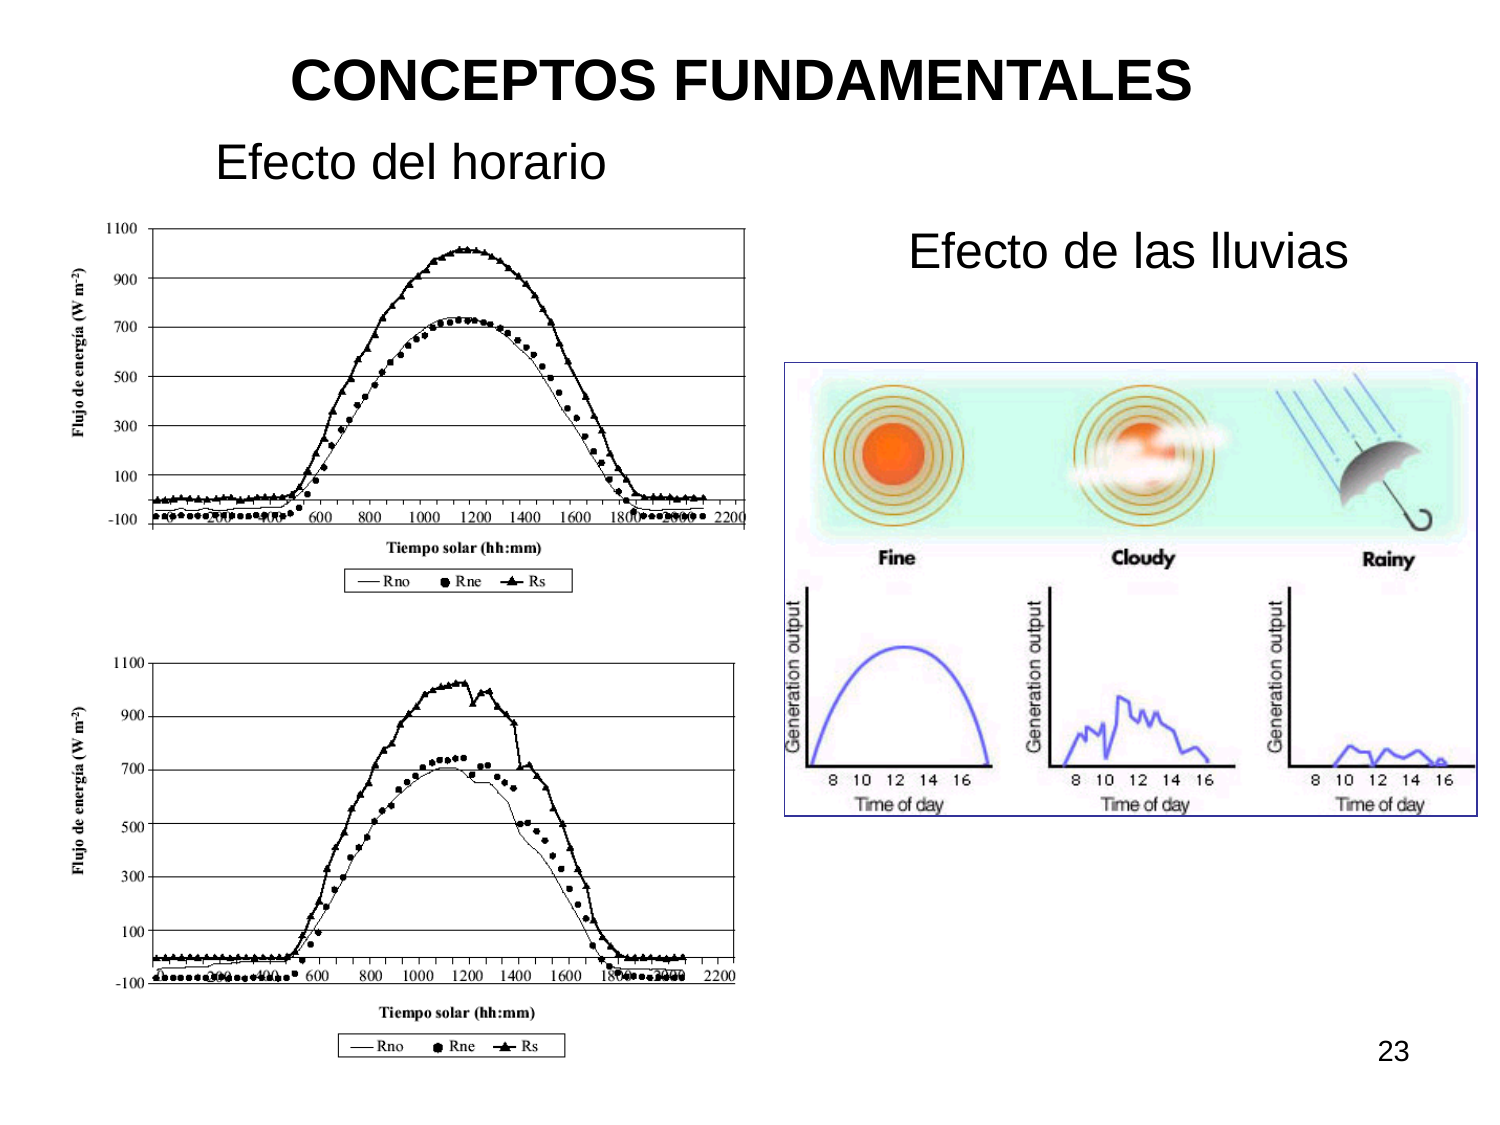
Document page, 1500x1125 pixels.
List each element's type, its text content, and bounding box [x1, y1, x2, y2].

text_box CONCEPTOS FUNDAMENTALES [275, 35, 1208, 120]
picture [784, 362, 1477, 816]
text_box Efecto de las lluvias [893, 210, 1365, 286]
slide_number 23 [1074, 1024, 1426, 1103]
picture [58, 198, 752, 1070]
text_box Efecto del horario [197, 128, 626, 197]
